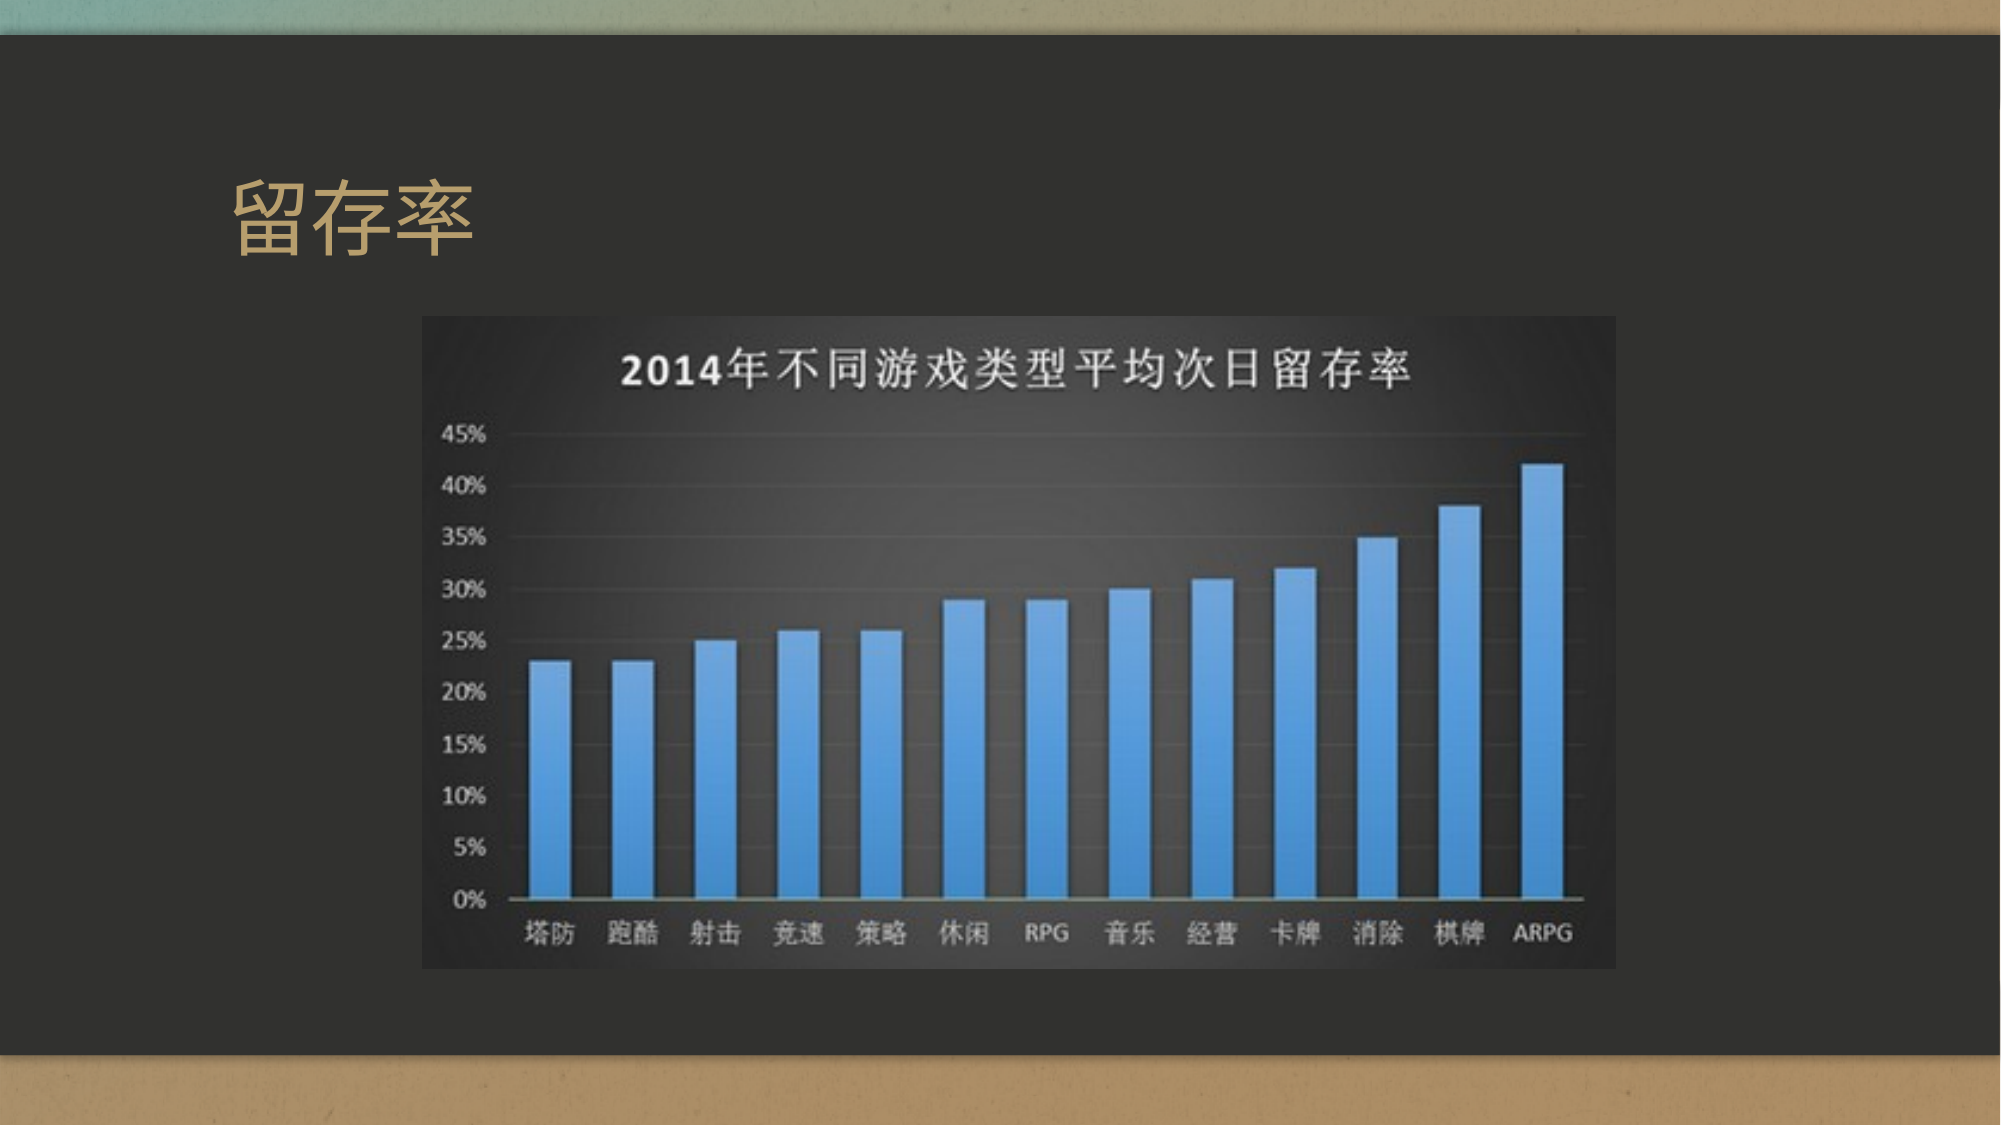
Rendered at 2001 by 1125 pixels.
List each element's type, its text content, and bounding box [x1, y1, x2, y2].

title 留存率 [212, 68, 1788, 275]
picture [0, 0, 2001, 1125]
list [421, 316, 1616, 969]
